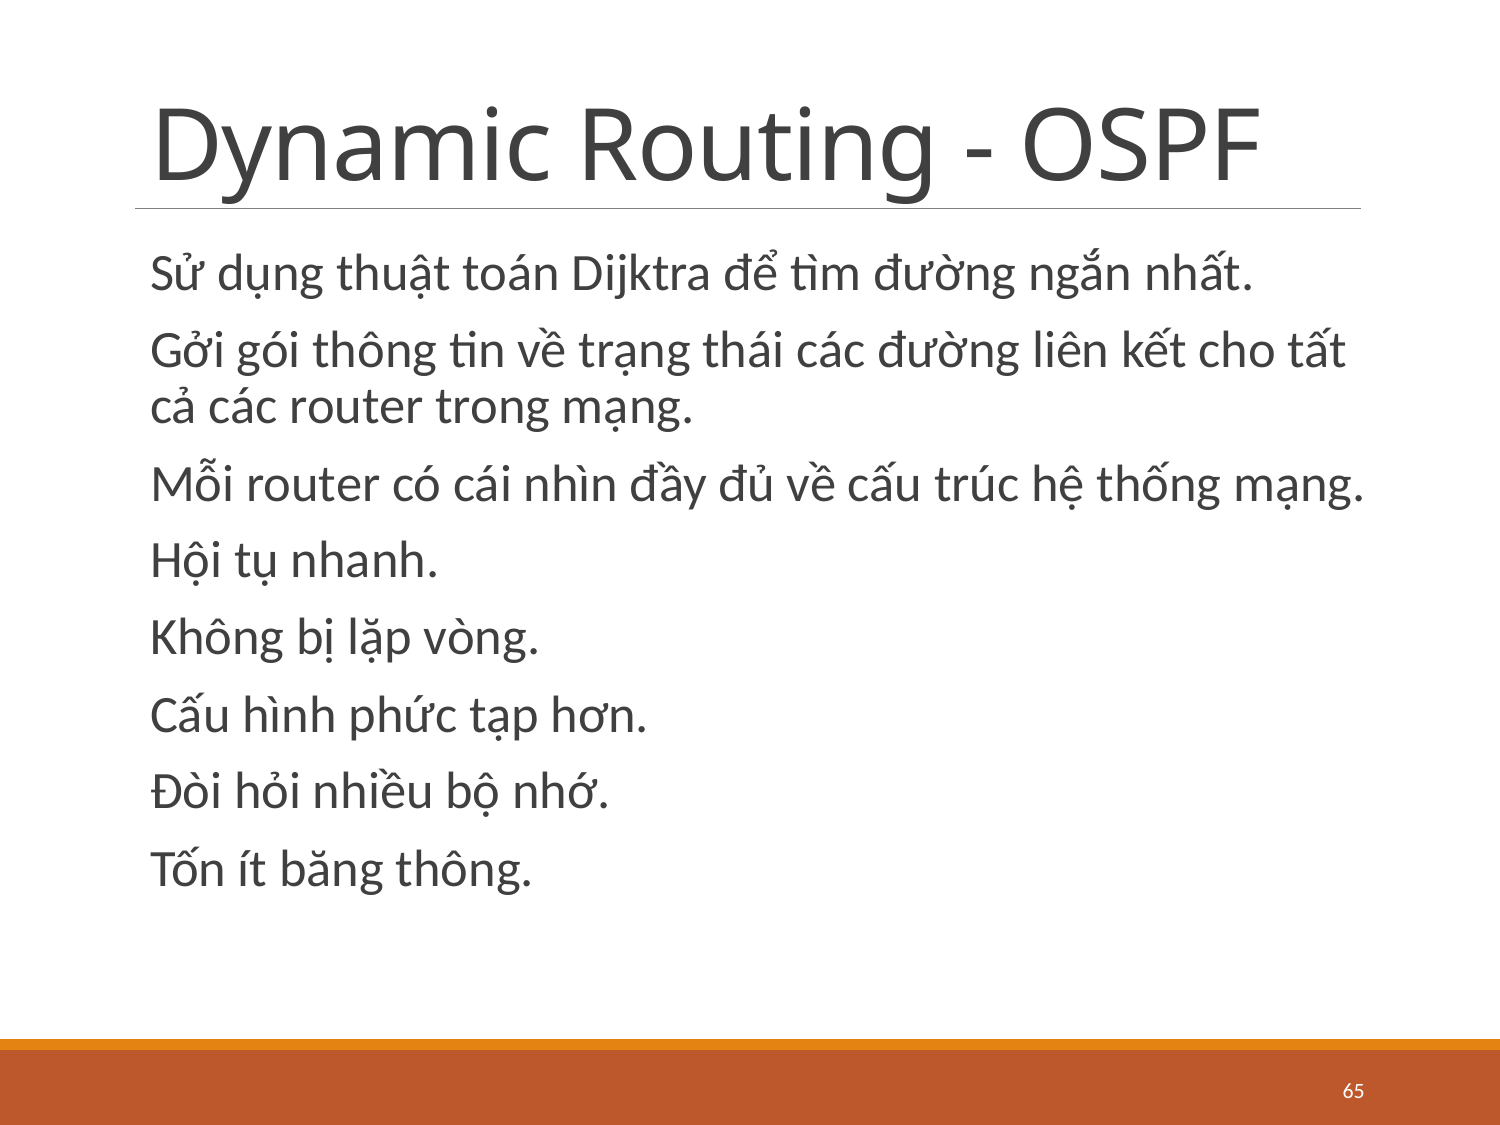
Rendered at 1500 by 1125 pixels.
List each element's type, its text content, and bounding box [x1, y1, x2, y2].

slide_number 65 [1218, 1059, 1380, 1120]
list Sử dụng thuật toán Dijktra để tìm đường ngắn nhất. Gởi gói thông tin về trạng thái các đường liên kết cho tất cả các router trong mạng. Mỗi router có cái nhìn đầy đủ về cấu trúc hệ thống mạng. Hội tụ nhanh. Không bị lặp vòng. Cấu hình phức tạp hơn. Đòi hỏi nhiều bộ nhớ. Tốn ít băng thông. [135, 237, 1373, 963]
title Dynamic Routing - OSPF [135, 47, 1373, 209]
